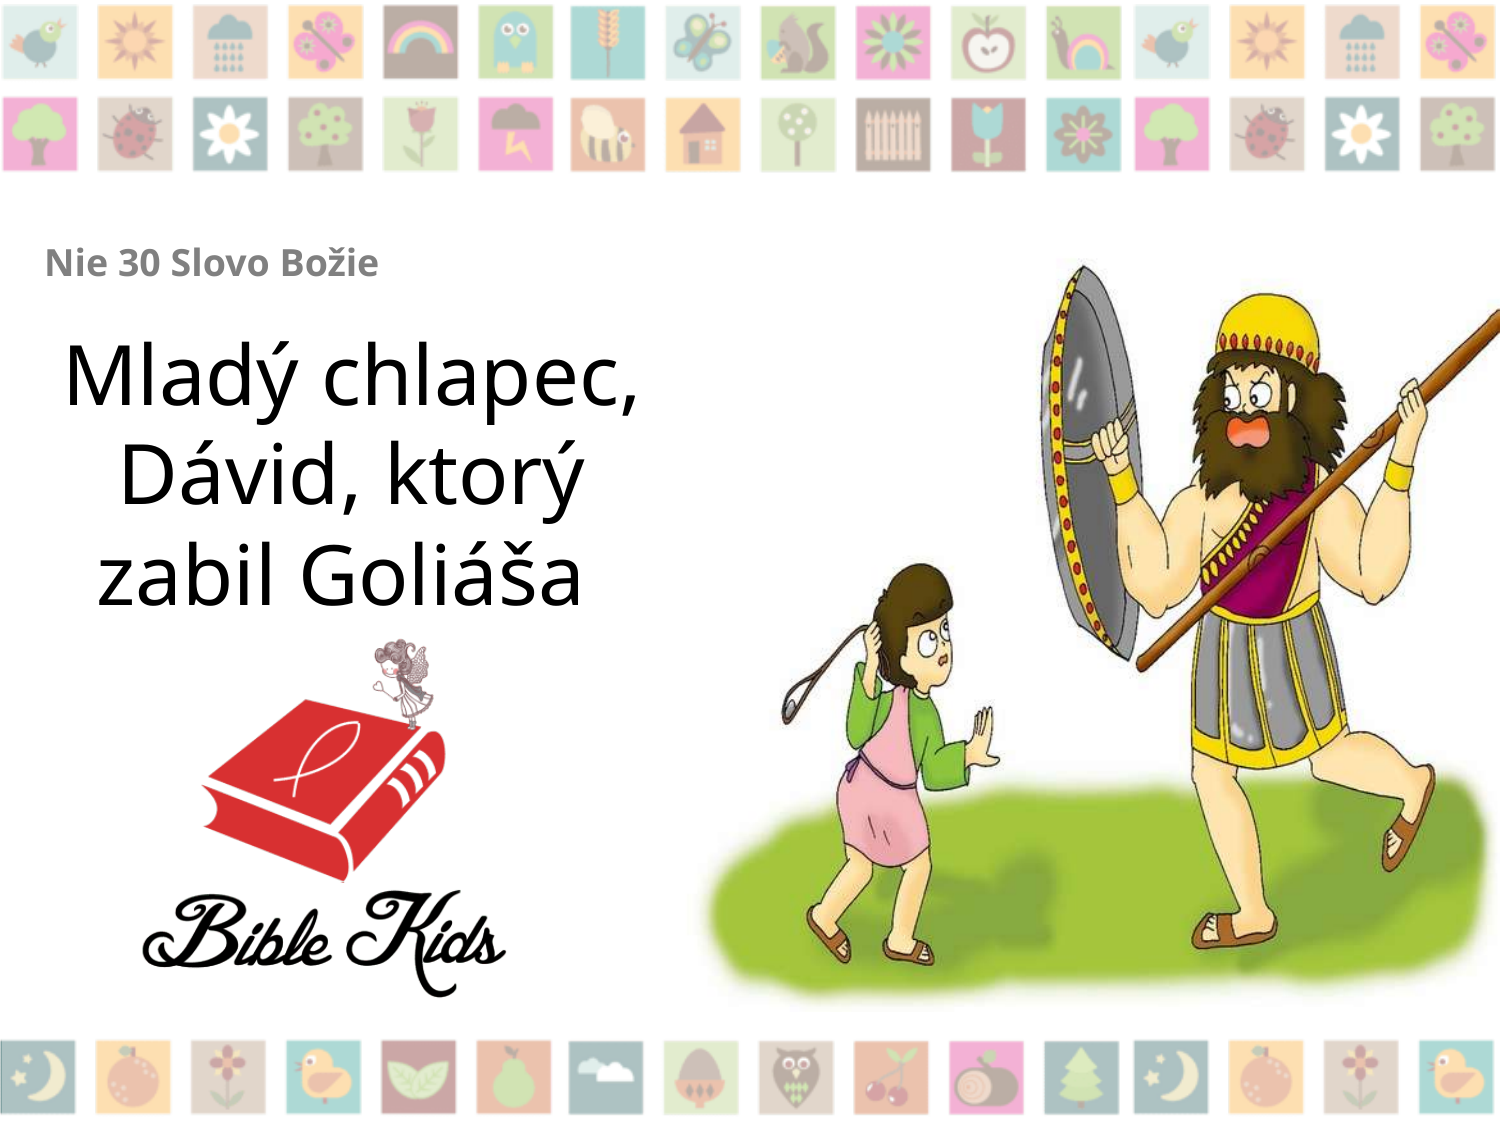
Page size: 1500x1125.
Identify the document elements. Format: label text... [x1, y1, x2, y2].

text_box Mladý chlapec, Dávid, ktorý zabil Goliáša [29, 314, 661, 730]
picture [666, 196, 1500, 1013]
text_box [0, 3, 1500, 181]
text_box Nie 30 Slovo Božie [29, 231, 526, 292]
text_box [0, 1028, 1500, 1118]
picture [117, 600, 544, 1027]
